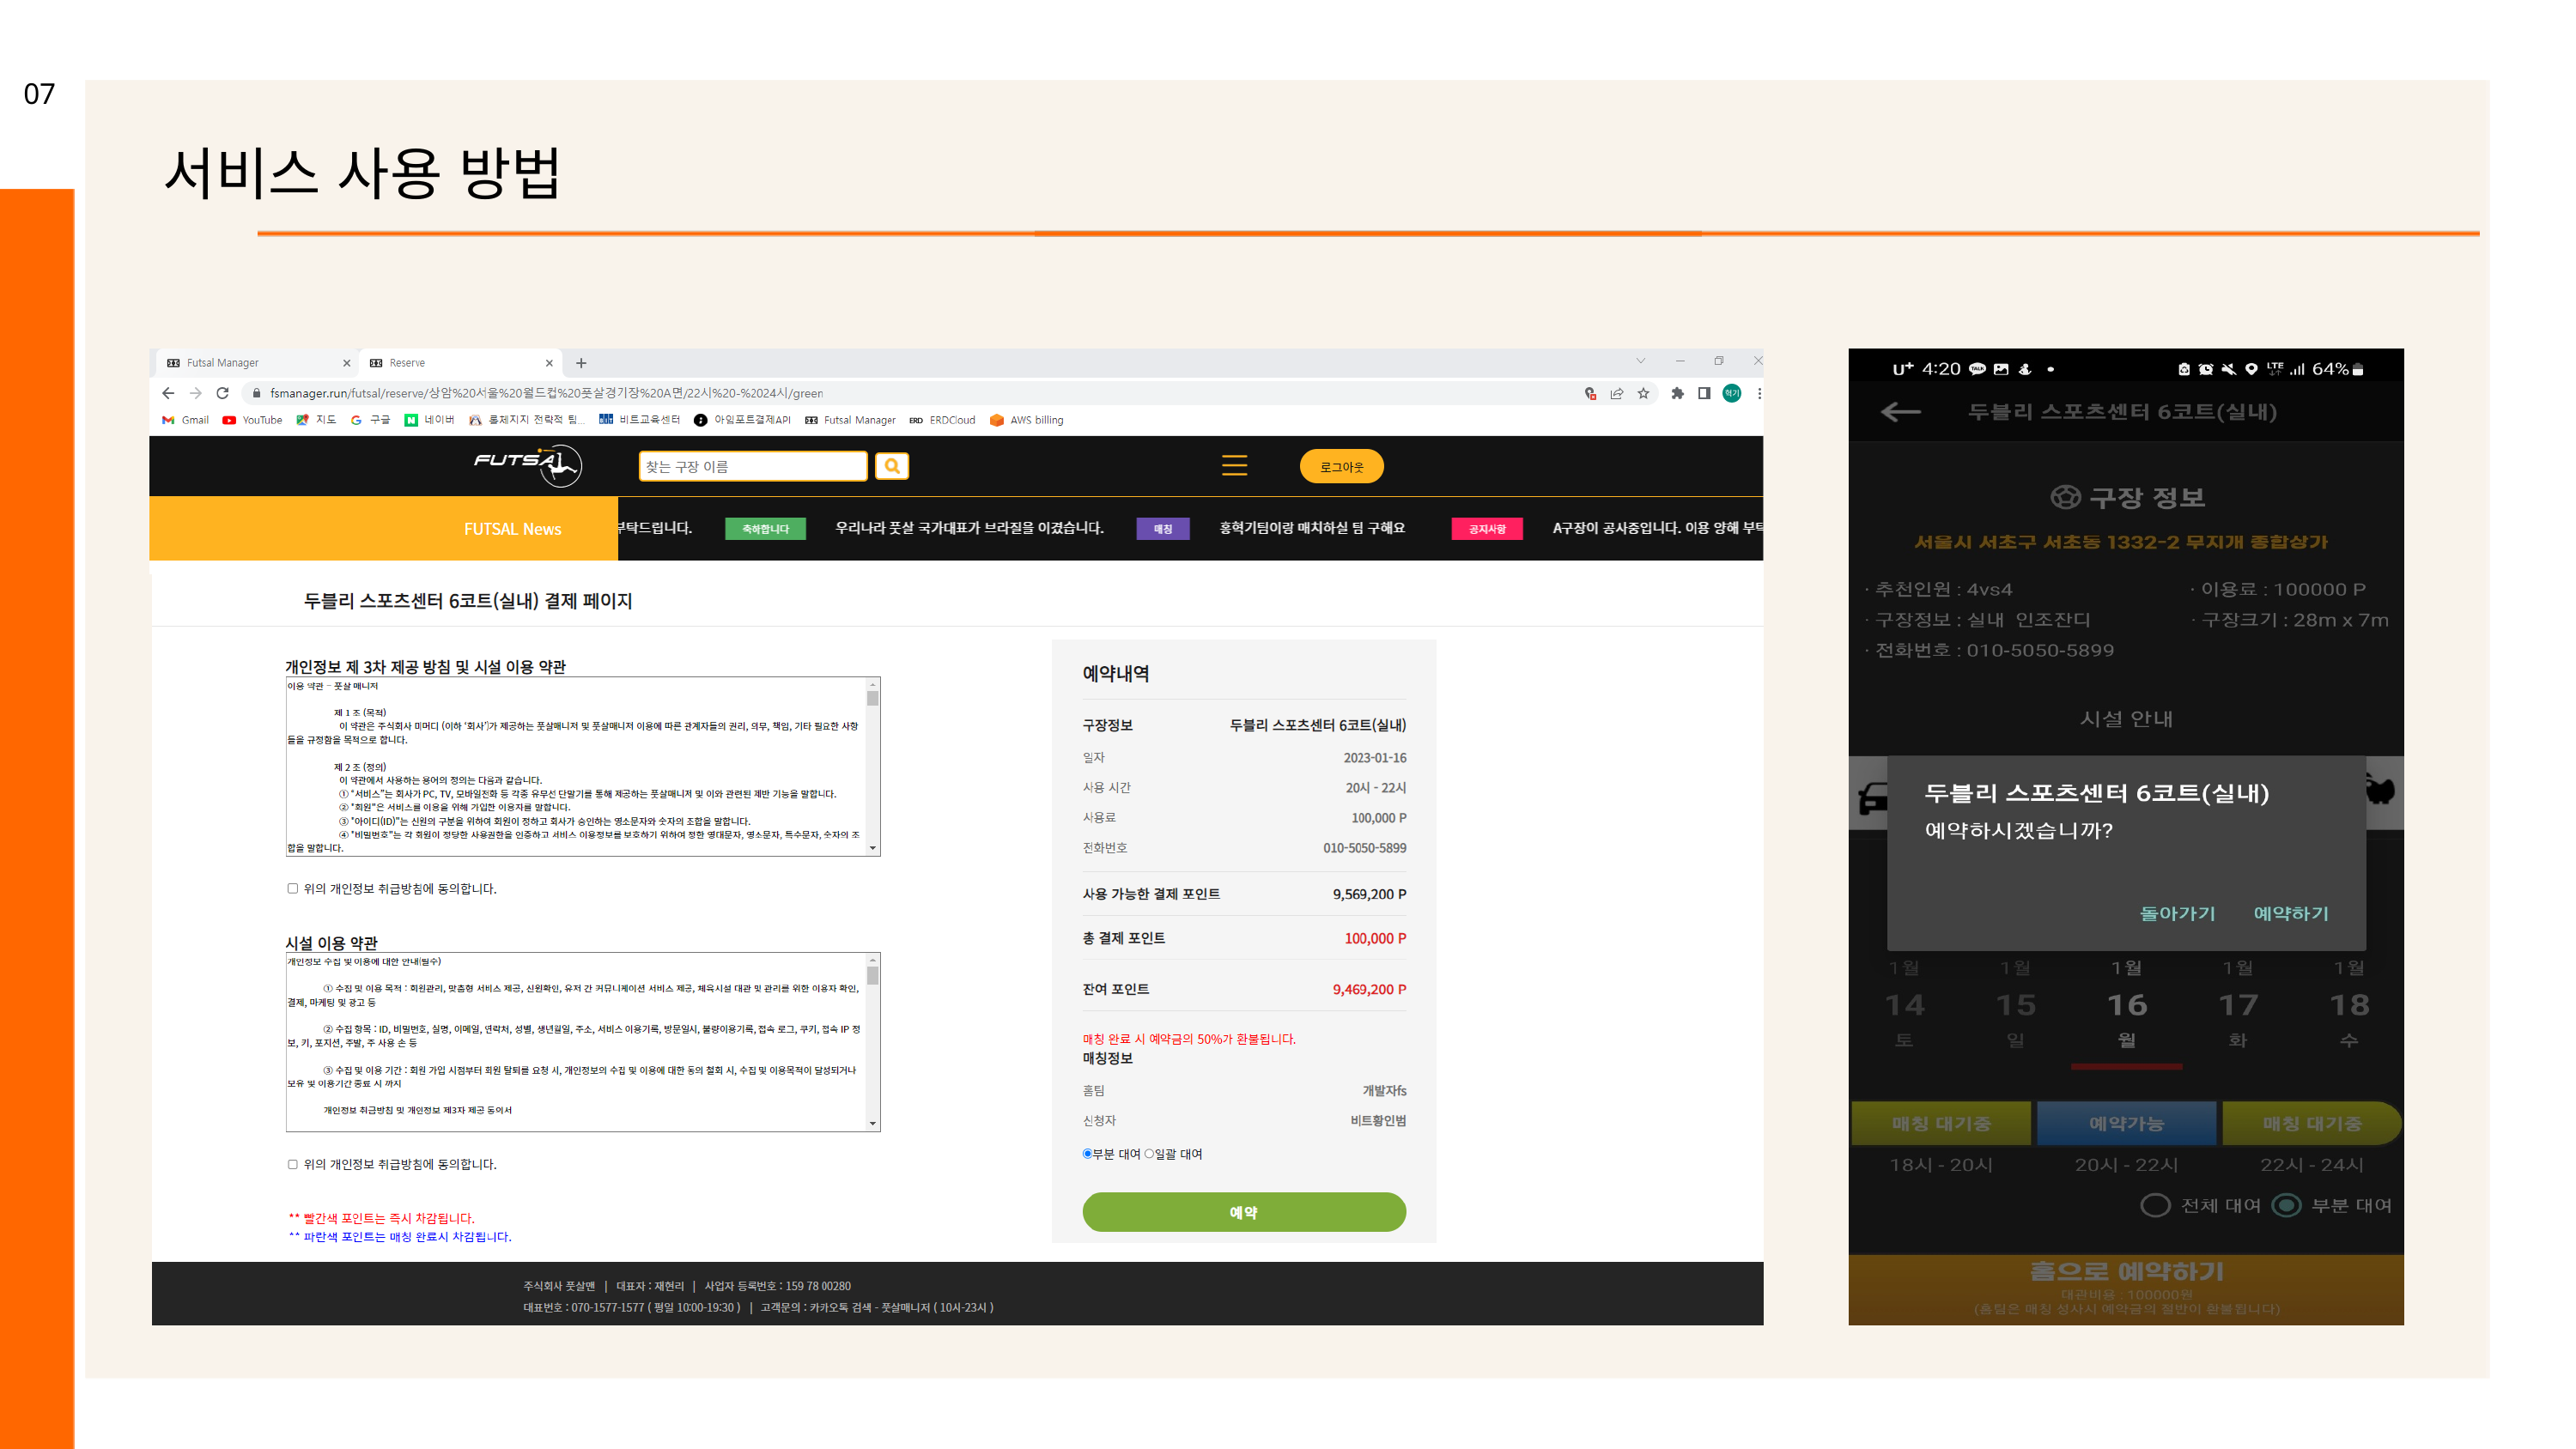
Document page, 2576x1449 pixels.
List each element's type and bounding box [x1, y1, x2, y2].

picture [152, 562, 1765, 1325]
picture [1849, 348, 2405, 1325]
text_box [0, 0, 2490, 1449]
